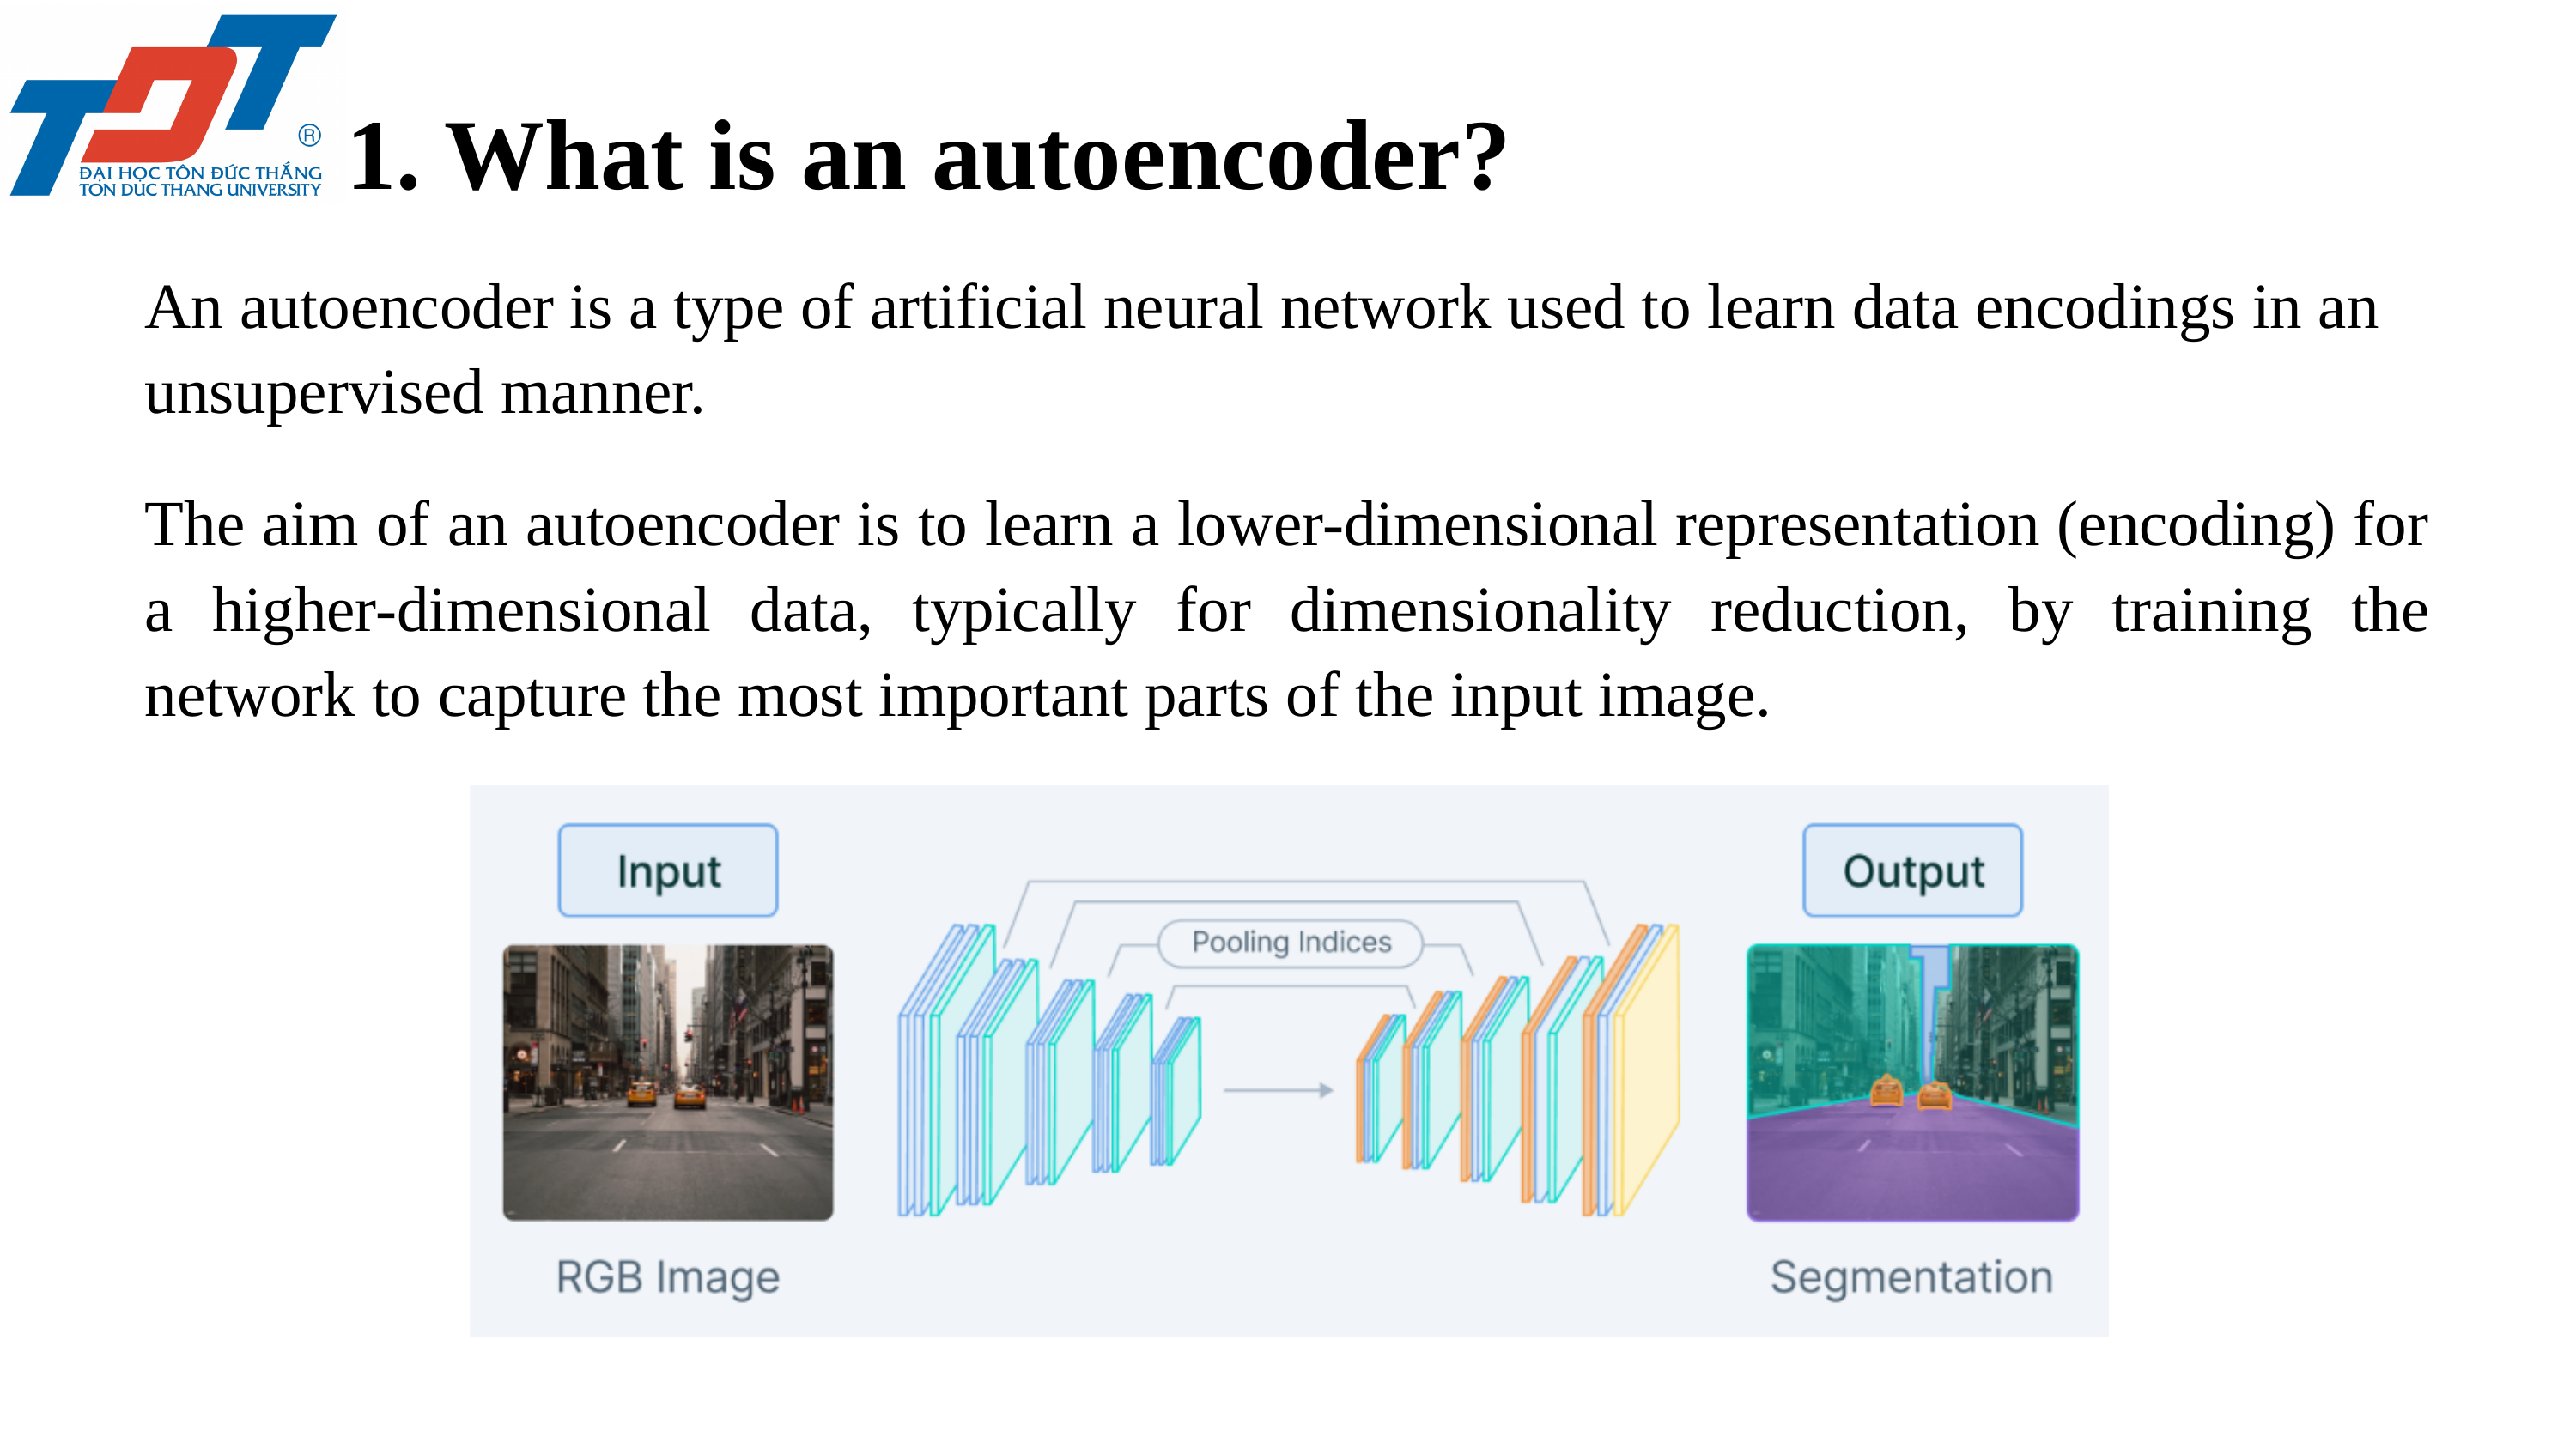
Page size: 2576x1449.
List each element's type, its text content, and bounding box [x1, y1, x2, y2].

text_box [0, 3, 347, 205]
text_box 1. What is an autoencoder? [346, 69, 2432, 209]
text_box An autoencoder is a type of artificial neural network used to learn data encodings in an unsupervised manner. [144, 256, 2432, 427]
text_box The aim of an autoencoder is to learn a lower-dimensional representation (encoding) for a higher-dimensional data, typically for dimensionality reduction, by training the network to capture the most important parts of the input image. [144, 473, 2432, 730]
text_box [470, 784, 2109, 1337]
